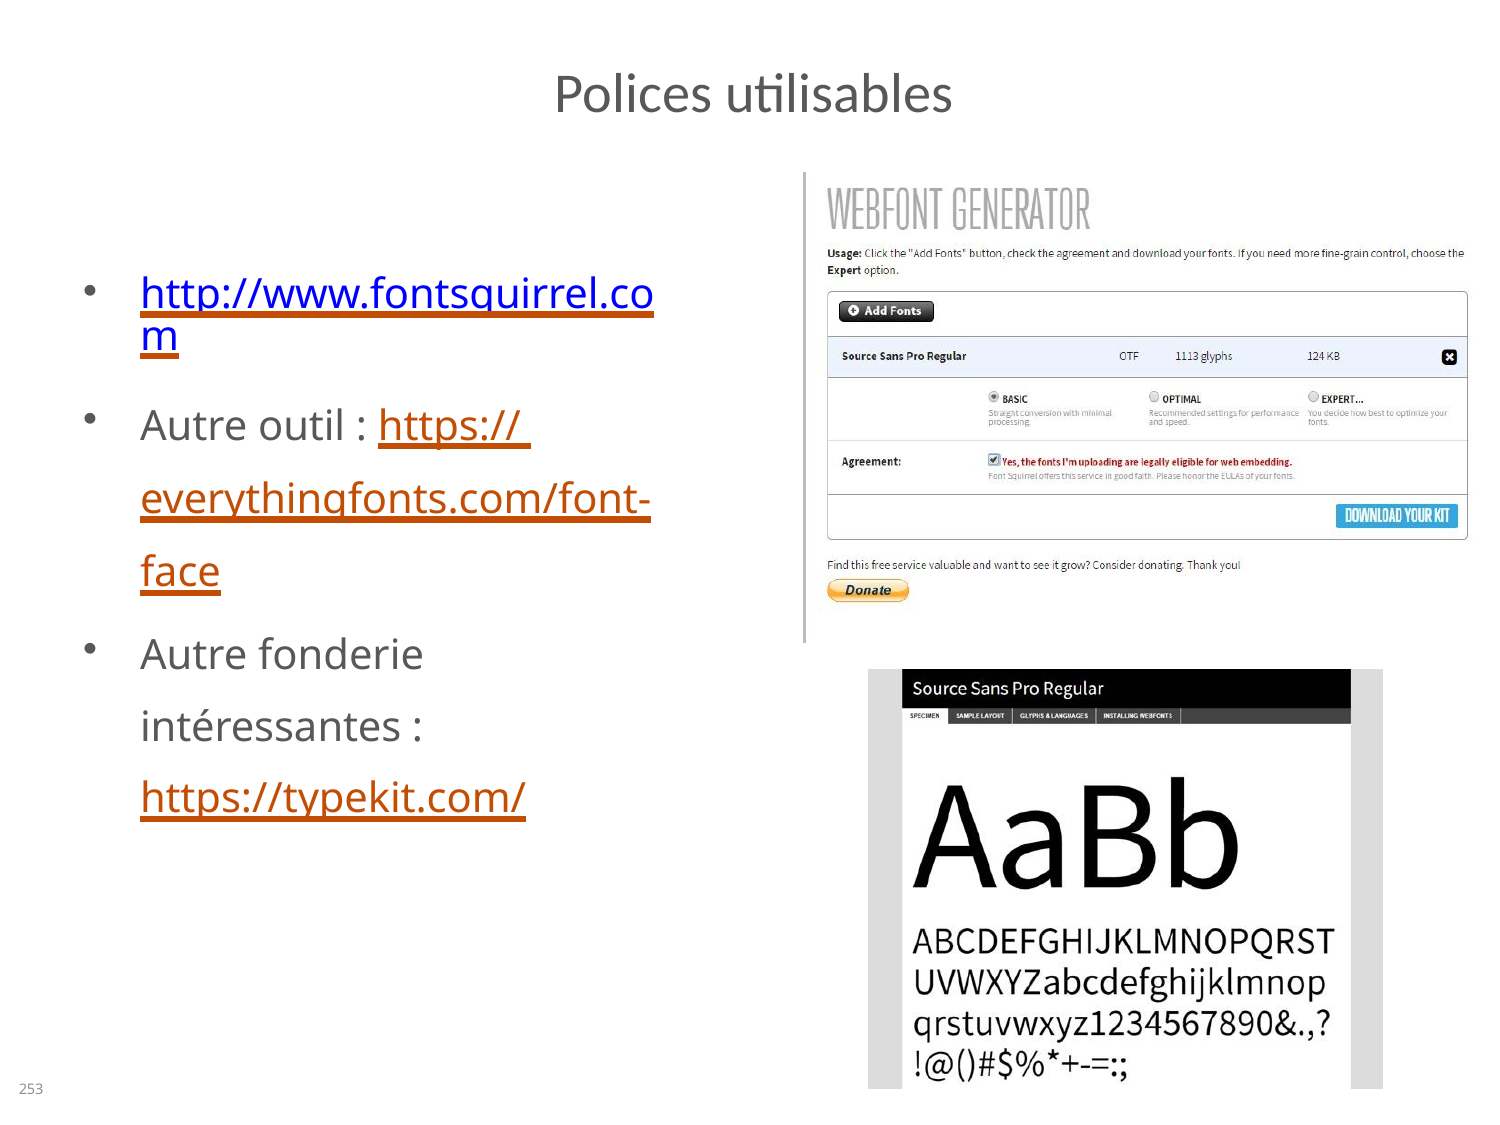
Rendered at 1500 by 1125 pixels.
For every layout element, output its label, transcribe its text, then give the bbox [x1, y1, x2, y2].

text_box 253 [16, 1077, 46, 1098]
title Polices utilisables [505, 0, 1001, 184]
picture [867, 669, 1383, 1090]
text_box http://www.fontsquirrel.com Autre outil : https:// everythingfonts.com/font-face Autre fonderie intéressantes : https://typekit.com/ [81, 264, 688, 780]
picture [803, 171, 1473, 644]
